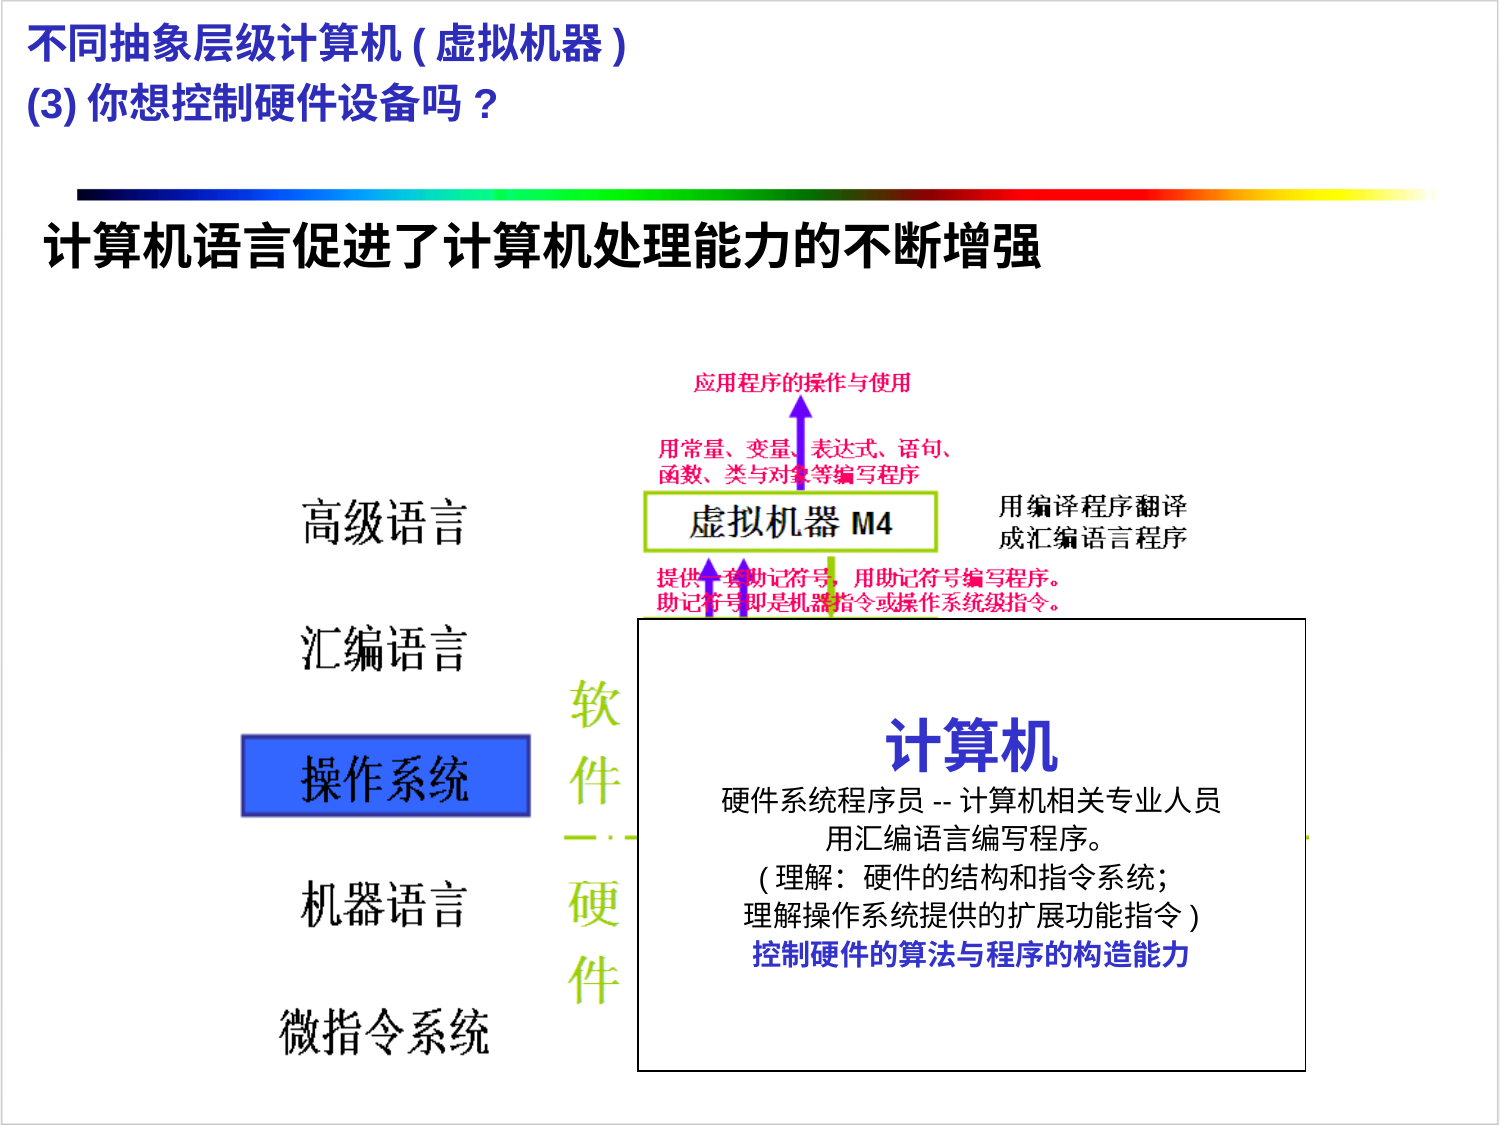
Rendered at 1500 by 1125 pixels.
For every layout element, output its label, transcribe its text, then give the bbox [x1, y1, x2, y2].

picture [0, 0, 1500, 1125]
text_box 不同抽象层级计算机(虚拟机器) (3)你想控制硬件设备吗? [11, 0, 642, 135]
text_box 计算机语言促进了计算机处理能力的不断增强 [27, 188, 1152, 282]
